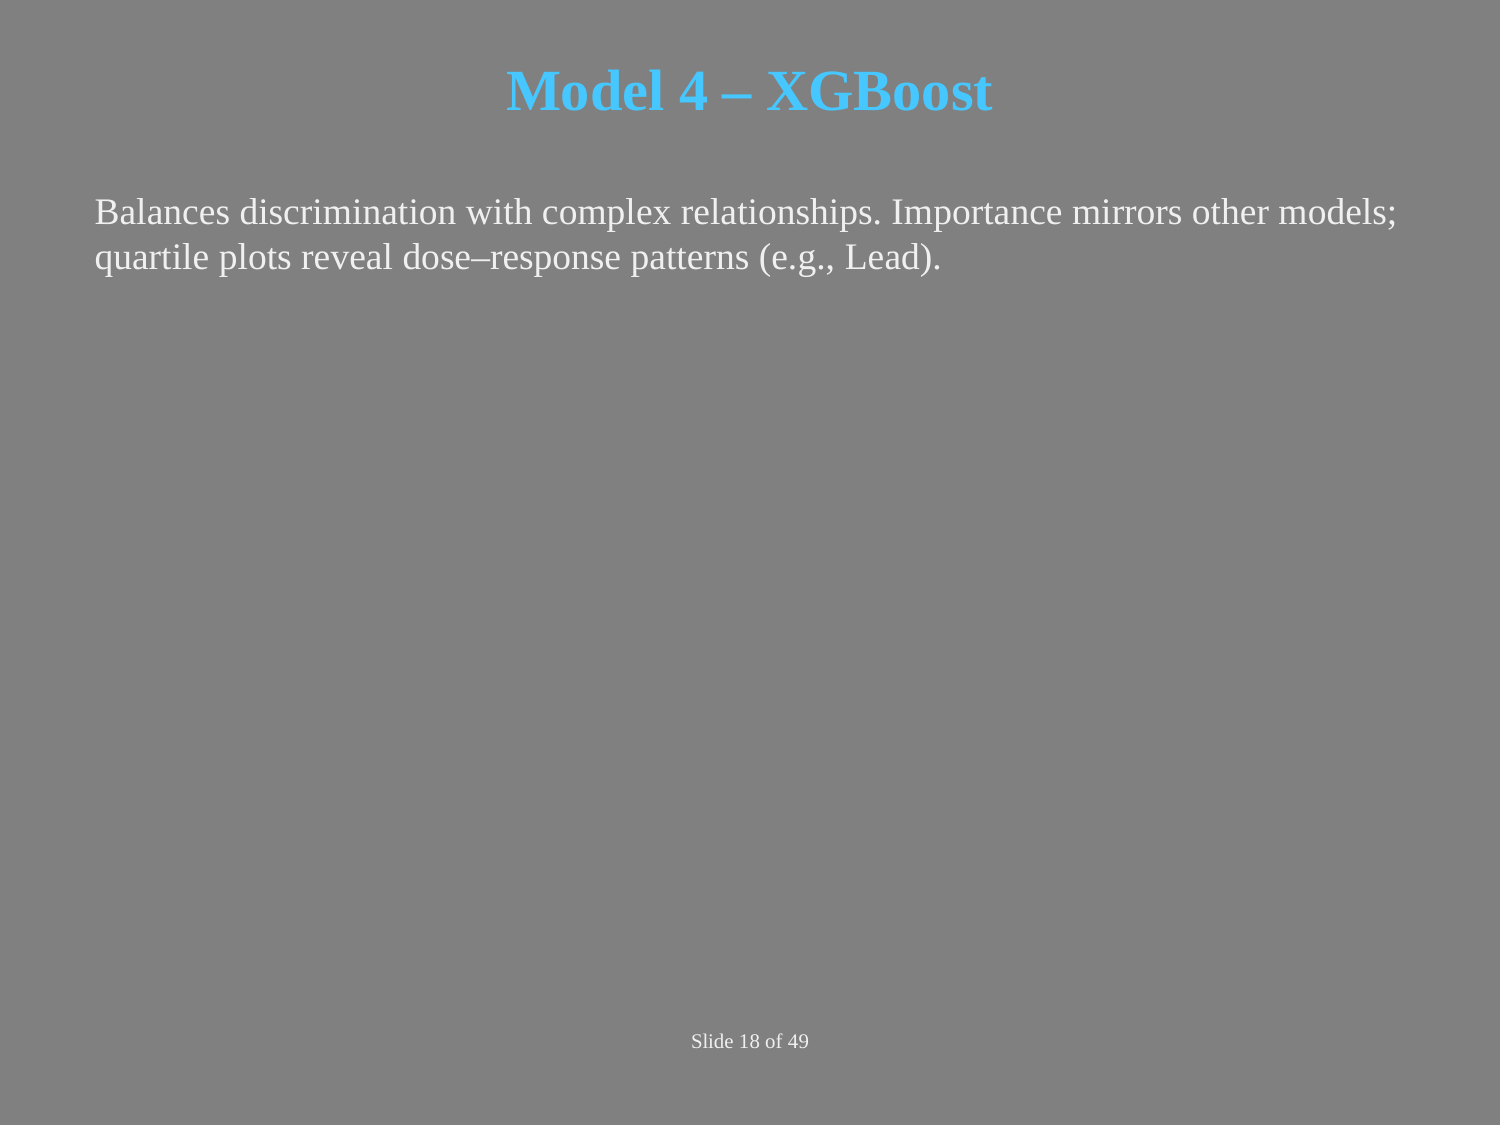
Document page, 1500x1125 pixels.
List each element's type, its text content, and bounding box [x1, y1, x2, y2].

text_box Balances discrimination with complex relationships. Importance mirrors other models; quartile plots reveal dose–response patterns (e.g., Lead). [79, 179, 1424, 285]
text_box Model 4 – XGBoost [491, 45, 1009, 130]
text_box Slide 18 of 49 [676, 1020, 824, 1060]
